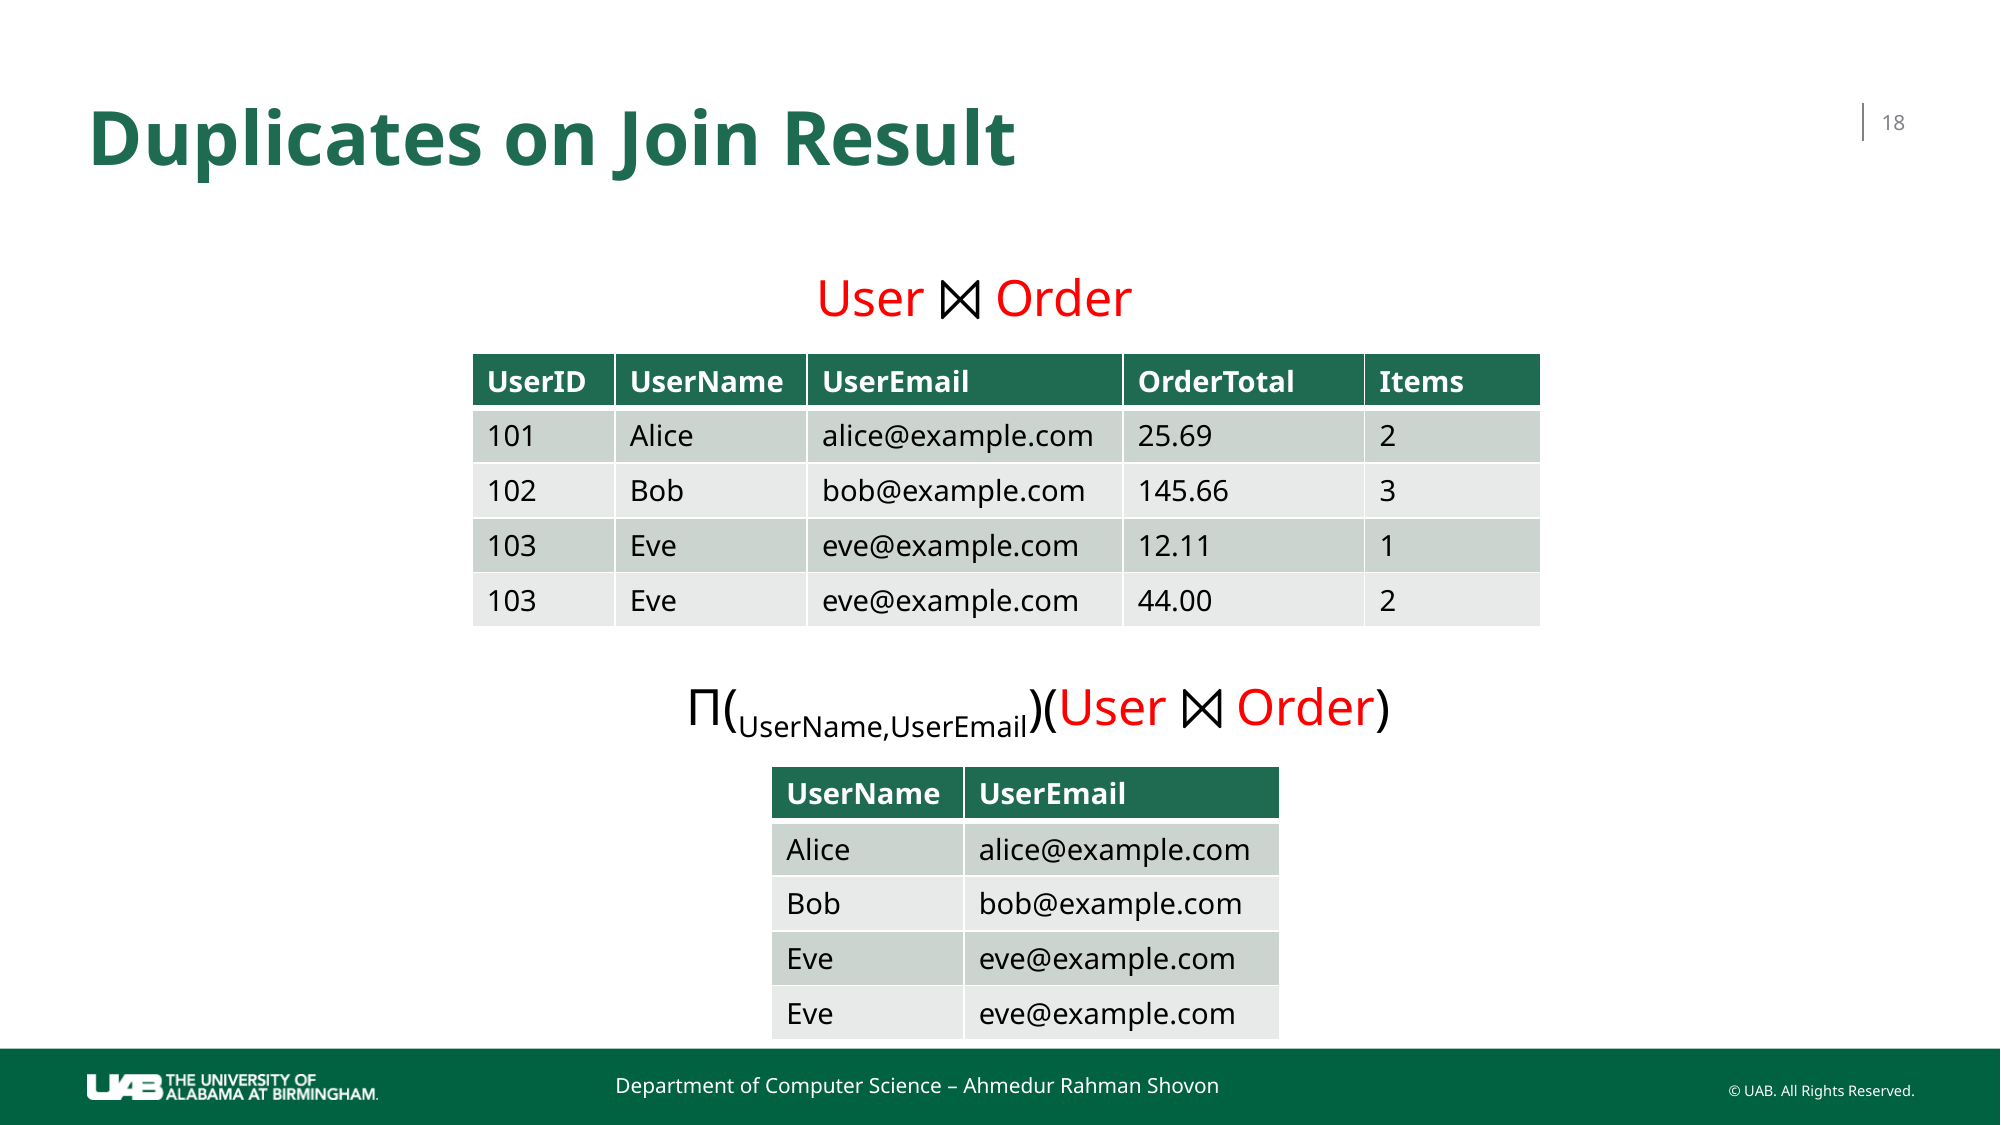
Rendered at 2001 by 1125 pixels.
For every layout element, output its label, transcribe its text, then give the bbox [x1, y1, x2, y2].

table_cell bob@example.com [965, 877, 1279, 930]
table_cell Eve [772, 932, 963, 985]
table_cell bob@example.com [808, 464, 1122, 517]
table_header UserEmail [808, 354, 1122, 405]
table_cell eve@example.com [965, 986, 1279, 1039]
table_cell 102 [473, 464, 614, 517]
table_cell 2 [1365, 411, 1540, 462]
table_header UserEmail [965, 767, 1279, 818]
table_cell 101 [473, 411, 614, 462]
table_cell Bob [616, 464, 806, 517]
table_cell Alice [616, 411, 806, 462]
table_cell eve@example.com [808, 573, 1122, 626]
table_cell 145.66 [1124, 464, 1364, 517]
title Duplicates on Join Result [87, 78, 1833, 205]
table_cell 44.00 [1124, 573, 1364, 626]
table_cell 12.11 [1124, 519, 1364, 572]
table_cell 103 [473, 573, 614, 626]
table_header UserID [473, 354, 614, 405]
table_cell 25.69 [1124, 411, 1364, 462]
table_cell alice@example.com [965, 824, 1279, 875]
table_cell Eve [616, 519, 806, 572]
table_header OrderTotal [1124, 354, 1364, 405]
table_cell Eve [616, 573, 806, 626]
text_box Π(UserName,UserEmail)(User ⨝ Order) [547, 667, 1530, 751]
table_cell 1 [1365, 519, 1540, 572]
footer Department of Computer Science – Ahmedur Rahman Shovon [615, 1066, 1677, 1101]
table_header UserName [772, 767, 963, 818]
table_cell alice@example.com [808, 411, 1122, 462]
table_cell eve@example.com [808, 519, 1122, 572]
table_cell 2 [1365, 573, 1540, 626]
table_cell 103 [473, 519, 614, 572]
table_cell Alice [772, 824, 963, 875]
text_box User ⨝ Order [483, 258, 1466, 334]
table_cell Bob [772, 877, 963, 930]
table_header UserName [616, 354, 806, 405]
picture [87, 1074, 378, 1100]
table_cell 3 [1365, 464, 1540, 517]
slide_number 18 [1881, 93, 1932, 154]
table_cell eve@example.com [965, 932, 1279, 985]
table_cell Eve [772, 986, 963, 1039]
table_header Items [1365, 354, 1540, 405]
